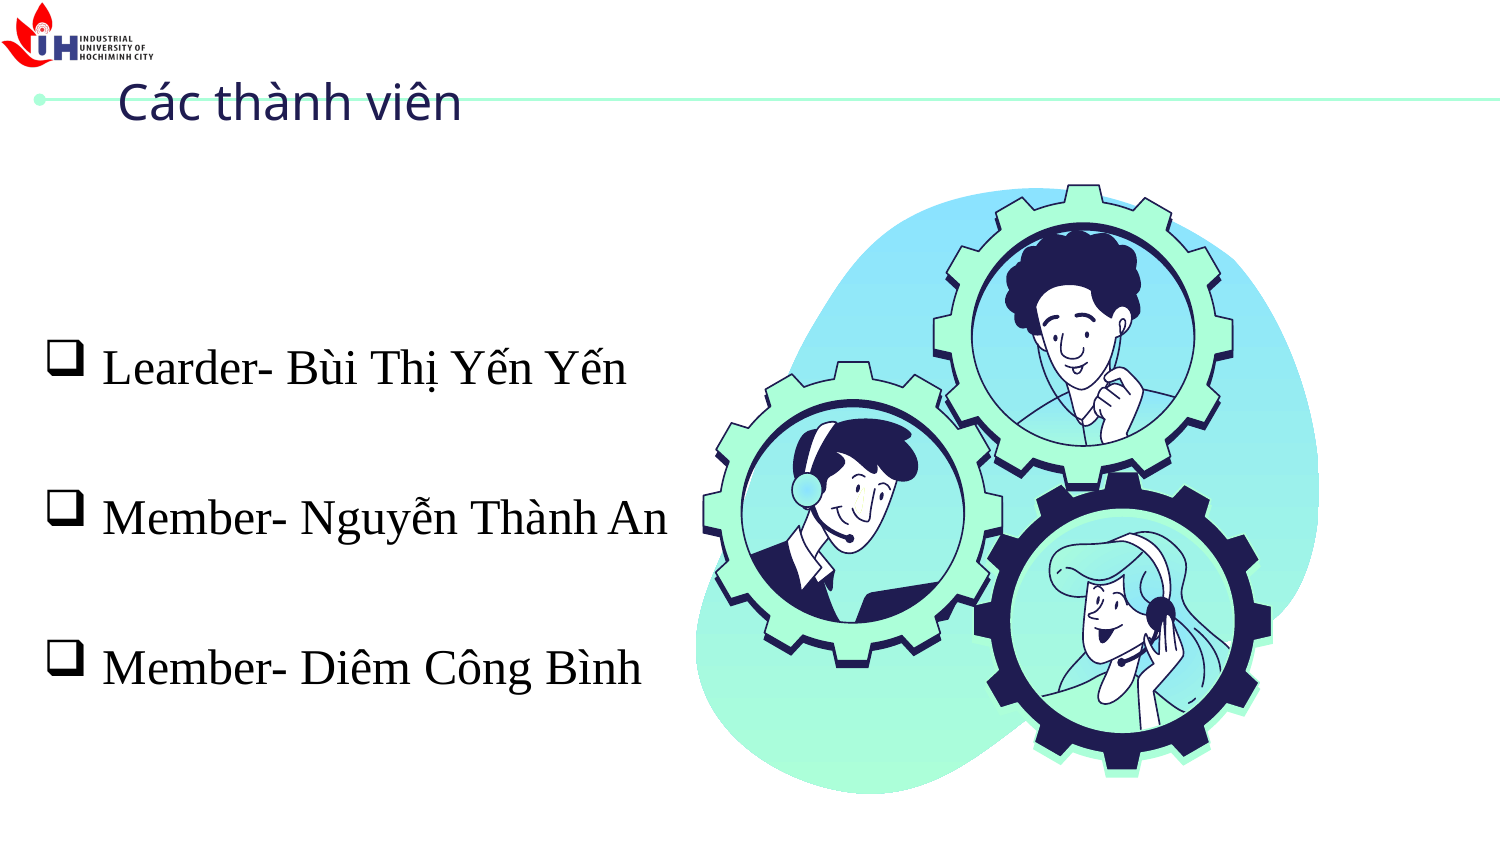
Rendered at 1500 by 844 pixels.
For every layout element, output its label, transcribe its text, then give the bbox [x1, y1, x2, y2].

picture [0, 0, 157, 69]
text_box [690, 184, 1343, 794]
title Các thành viên [102, 55, 1101, 144]
text_box Learder- Bùi Thị Yến Yến Member- Nguyễn Thành An Member- Diêm Công Bình [28, 237, 685, 702]
